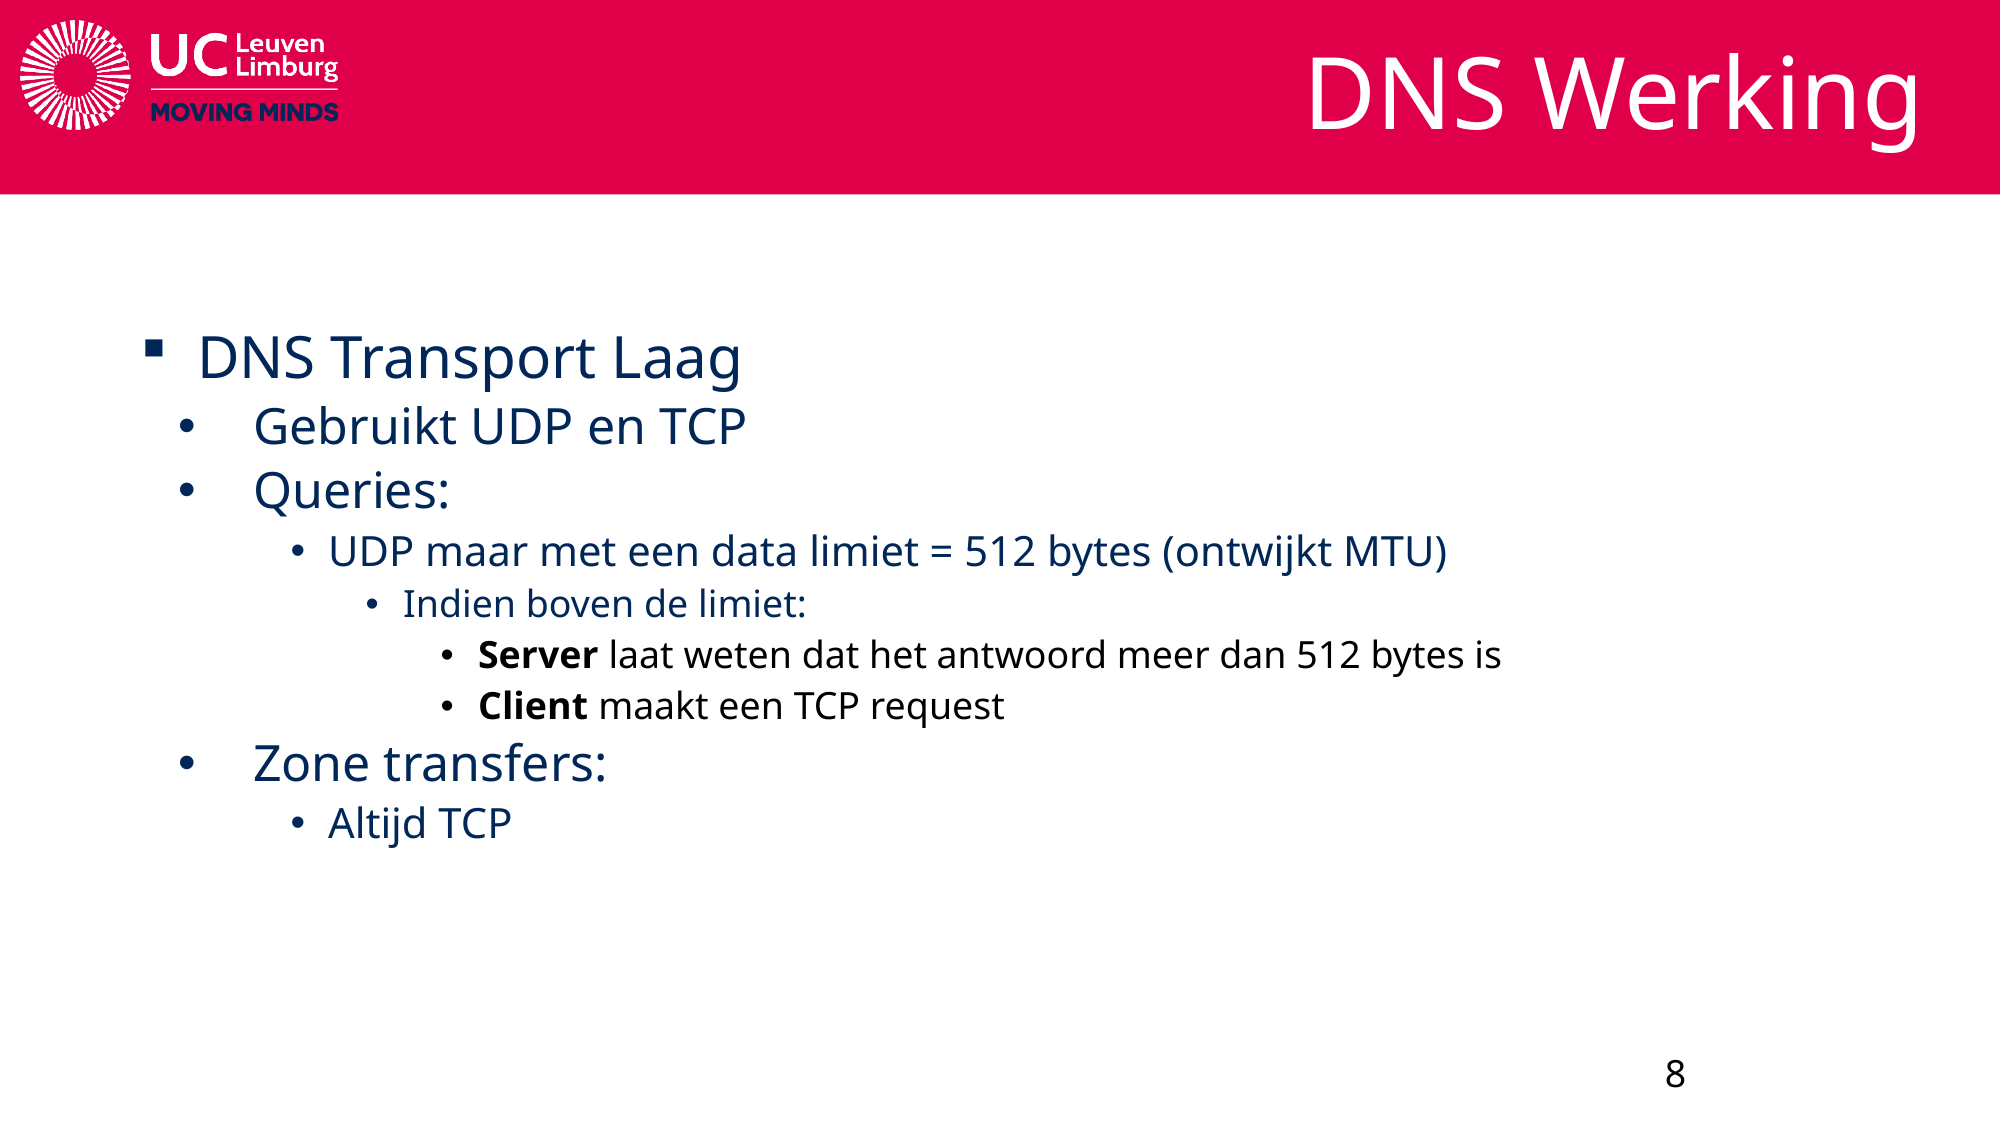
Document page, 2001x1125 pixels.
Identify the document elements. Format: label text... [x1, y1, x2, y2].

picture [20, 20, 338, 130]
slide_number 8 [1650, 1042, 2000, 1103]
title DNS Werking [358, 0, 1940, 195]
list DNS Transport Laag Gebruikt UDP en TCP Queries: UDP maar met een data limiet = 512 bytes (ontwijkt MTU) Indien boven de limiet: Server laat weten dat het antwoord meer dan 512 bytes is Client maakt een TCP request Zone transfers: Altijd TCP [50, 240, 1940, 1078]
